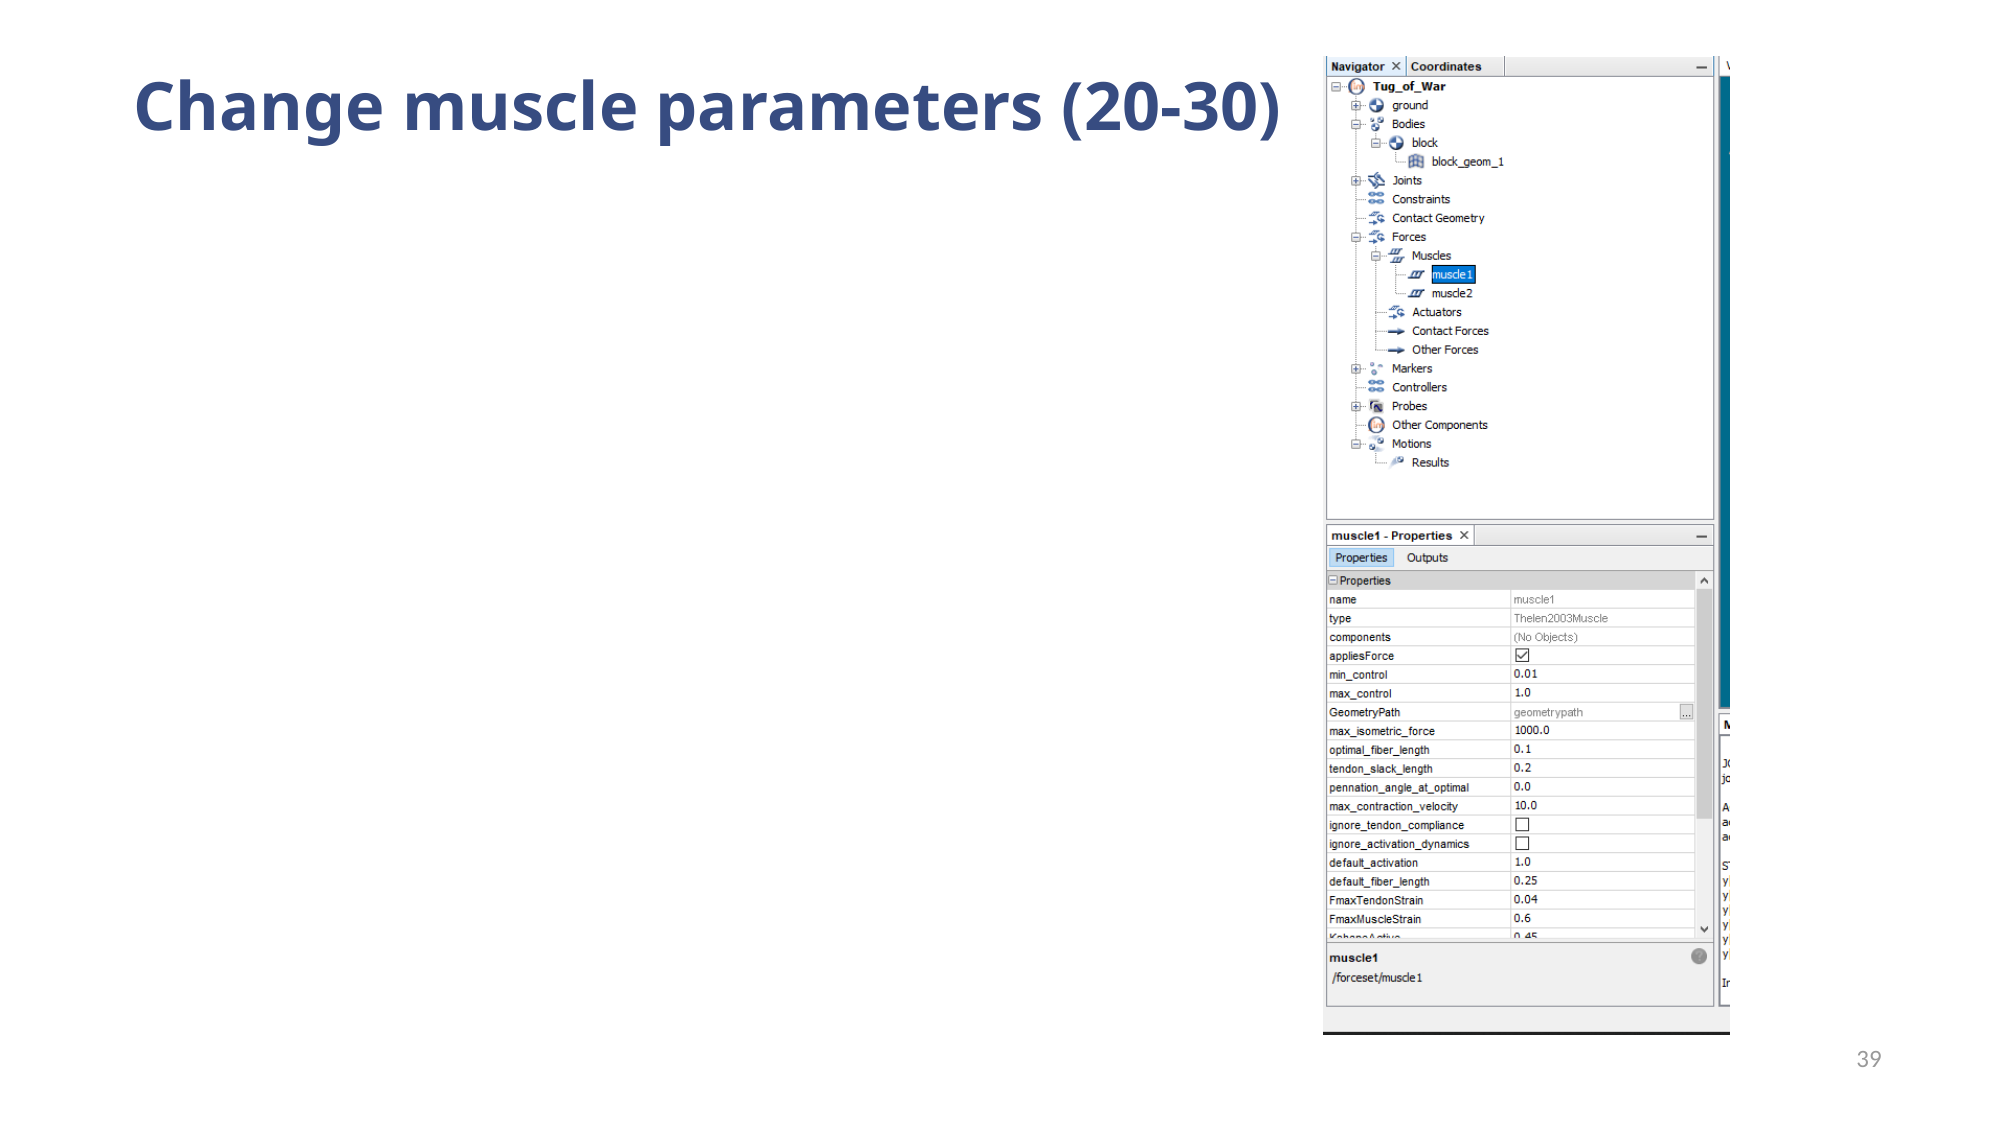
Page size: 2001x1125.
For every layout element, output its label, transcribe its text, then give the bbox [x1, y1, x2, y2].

slide_number 39 [1375, 1042, 1882, 1103]
picture [1323, 56, 1730, 1035]
title Change muscle parameters (20-30) [118, 56, 1323, 222]
